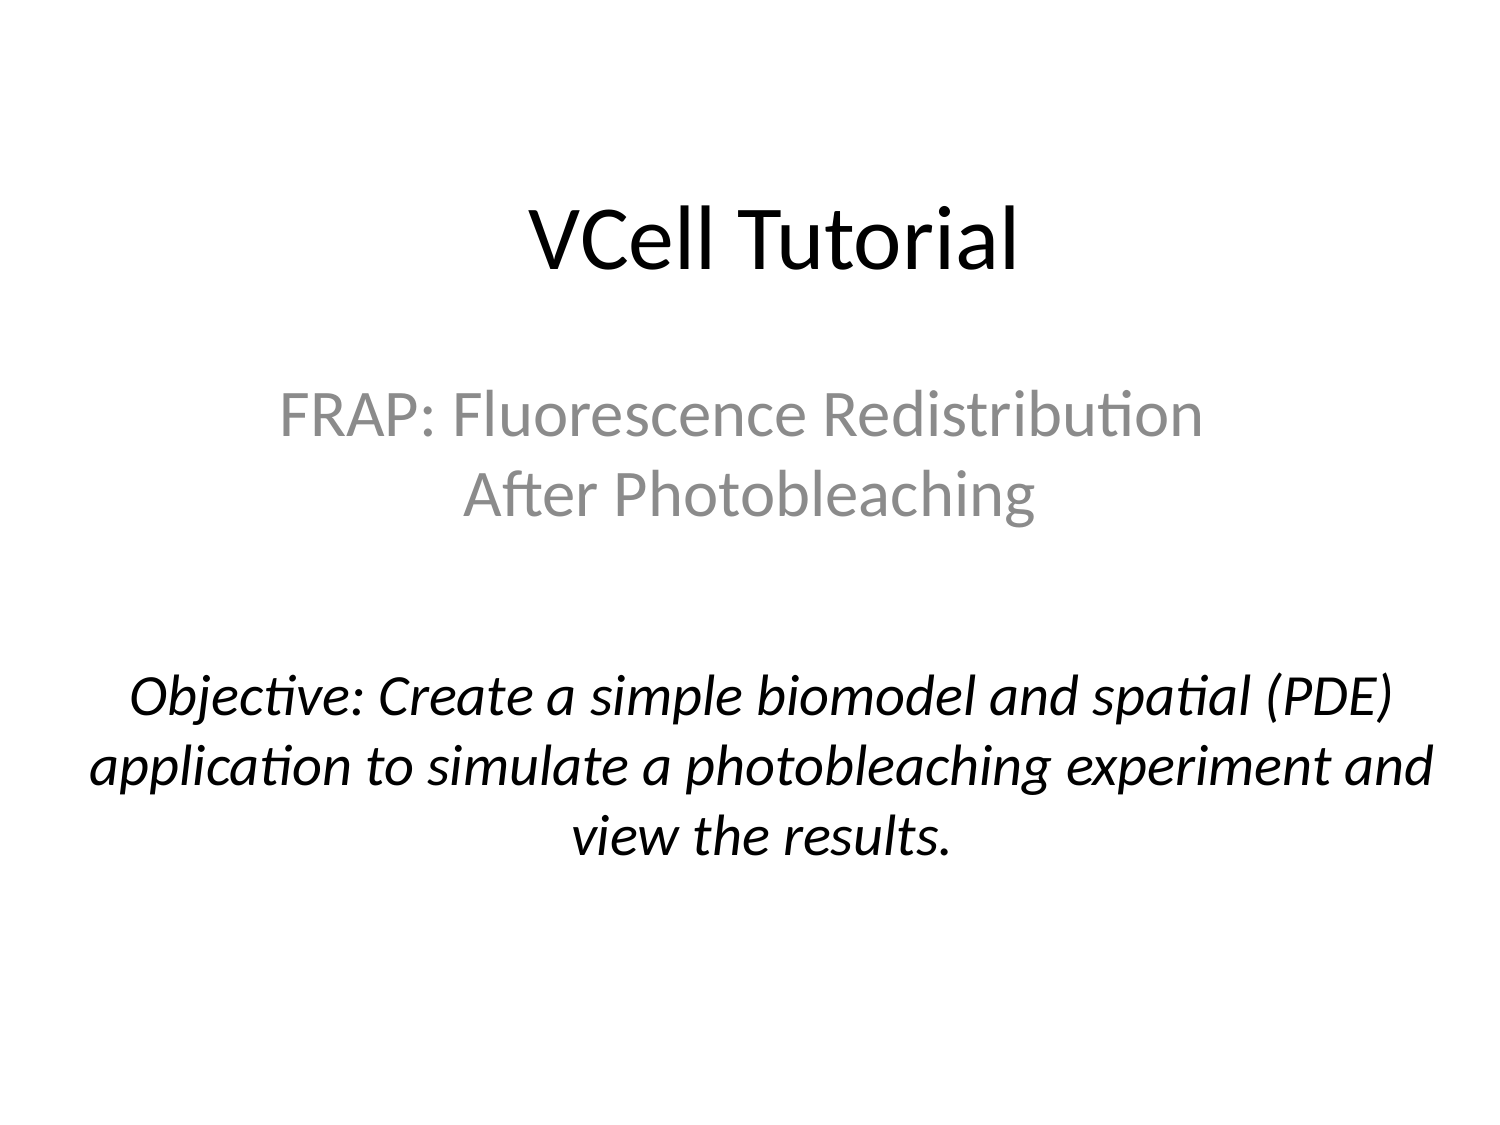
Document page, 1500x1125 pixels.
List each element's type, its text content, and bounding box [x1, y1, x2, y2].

subtitle FRAP: Fluorescence Redistribution After Photobleaching [224, 362, 1276, 563]
title VCell Tutorial [137, 112, 1413, 354]
text_box Objective: Create a simple biomodel and spatial (PDE) application to simulate a photobleaching experiment and view the results. [49, 650, 1475, 875]
